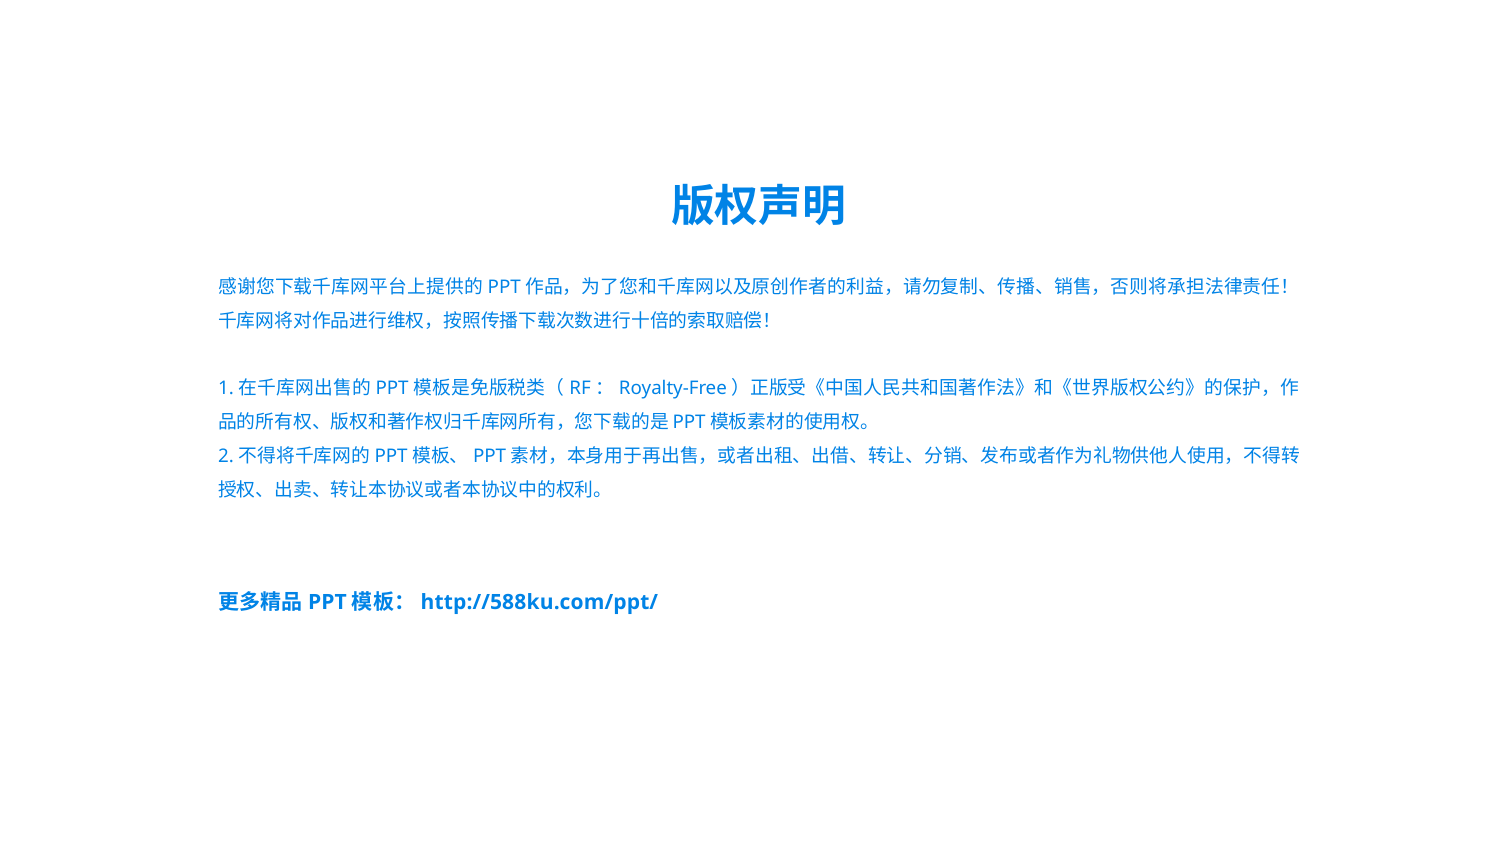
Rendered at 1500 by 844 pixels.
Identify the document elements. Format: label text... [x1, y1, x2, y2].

text_box 更多精品PPT模板：http://588ku.com/ppt/ [203, 580, 1102, 621]
text_box 版权声明 感谢您下载千库网平台上提供的PPT作品，为了您和千库网以及原创作者的利益，请勿复制、传播、销售，否则将承担法律责任！千库网将对作品进行维权，按照传播下载次数进行十倍的索取赔偿！ 1.在千库网出售的PPT模板是免版税类（RF：Royalty-Free）正版受《中国人民共和国著作法》和《世界版权公约》的保护，作品的所有权、版权和著作权归千库网所有，您下载的是PPT模板素材的使用权。 2.不得将千库网的PPT模板、PPT素材，本身用于再出售，或者出租、出借、转让、分销、发布或者作为礼物供他人使用，不得转授权、出卖、转让本协议或者本协议中的权利。 [203, 143, 1314, 541]
